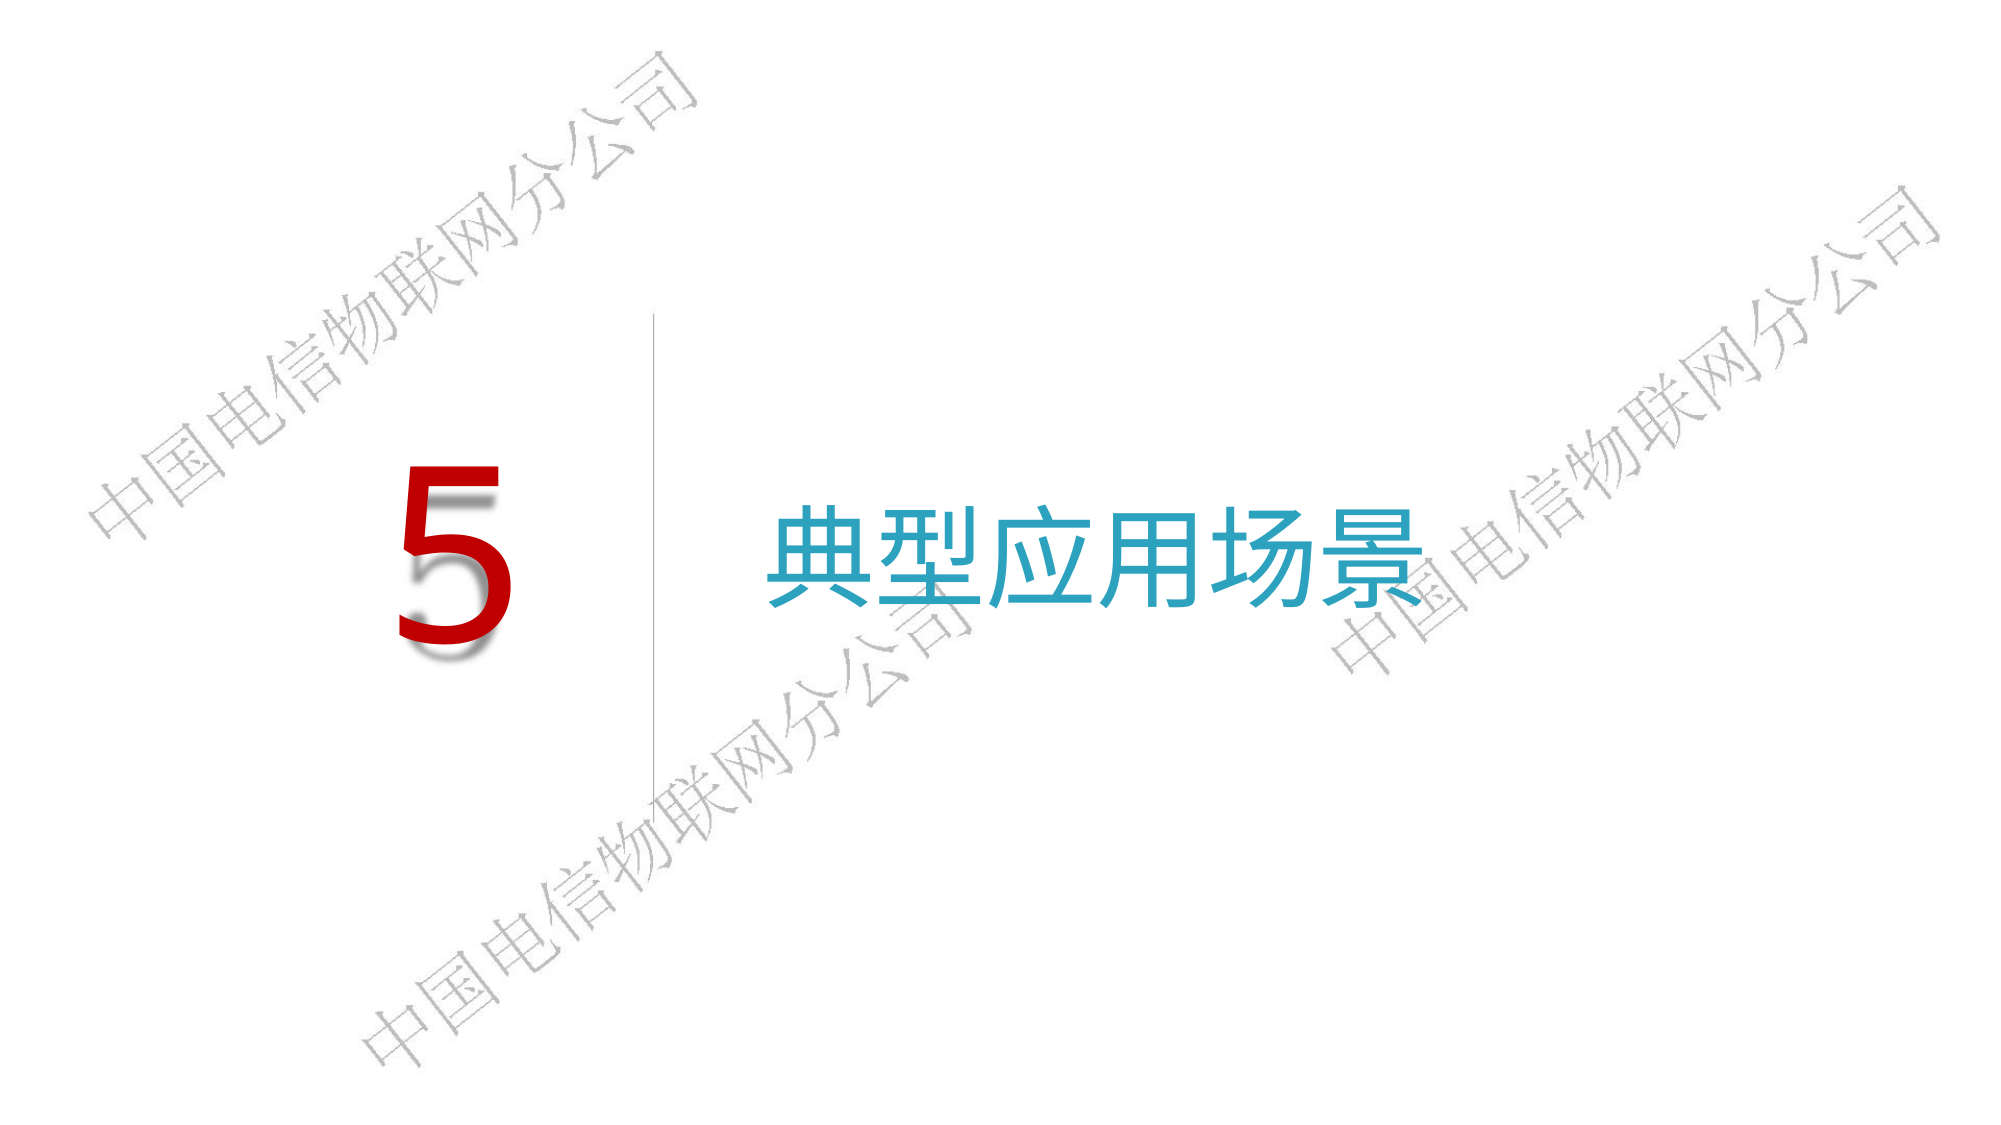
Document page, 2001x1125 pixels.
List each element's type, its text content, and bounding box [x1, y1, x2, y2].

text_box [0, 0, 2000, 1125]
text_box 典型应用场景 [763, 510, 1597, 622]
text_box 5 [385, 446, 877, 692]
